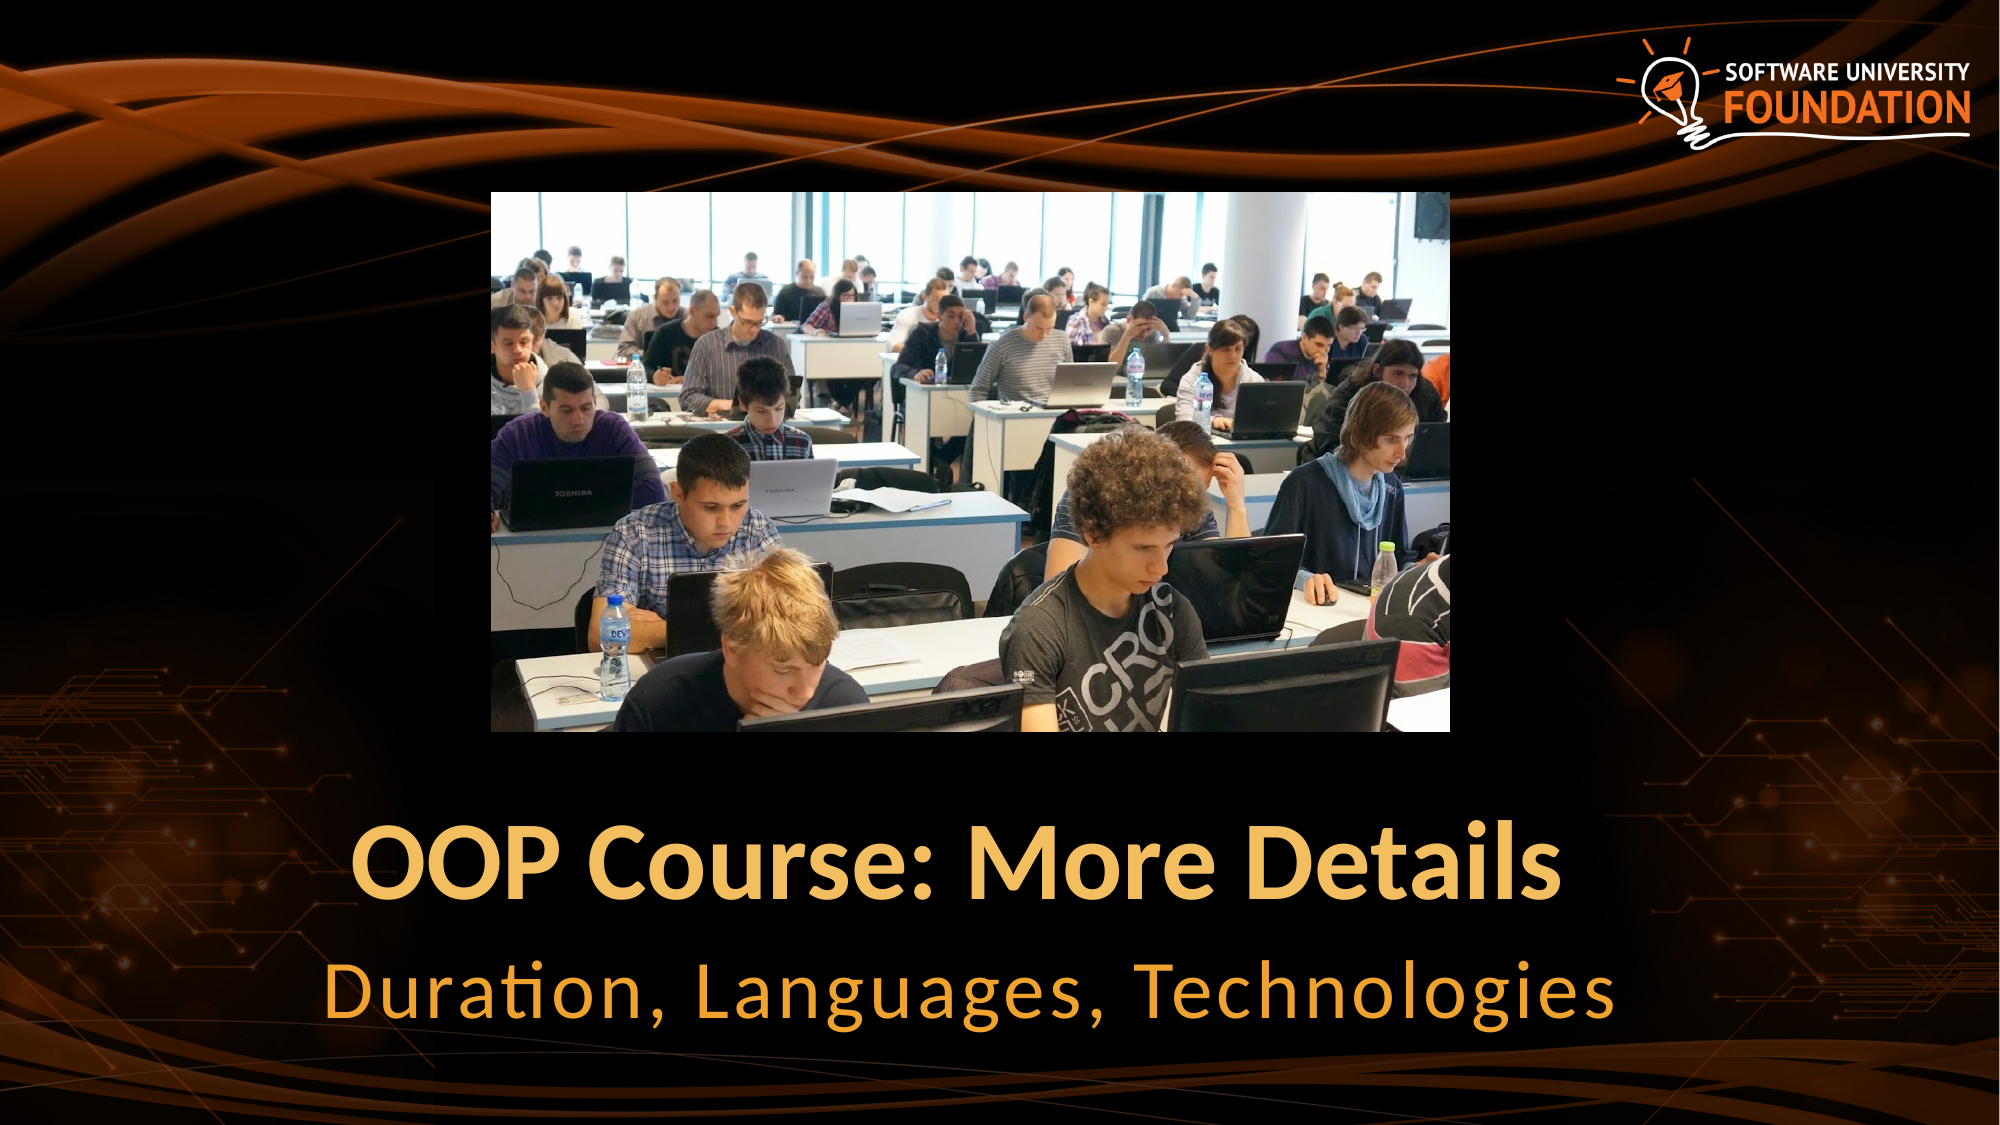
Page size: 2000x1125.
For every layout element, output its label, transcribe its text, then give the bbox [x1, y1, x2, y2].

title OOP Course: More Details [141, 802, 1800, 928]
list Duration, Languages, Technologies [237, 924, 1704, 1038]
picture [0, 0, 2000, 1125]
